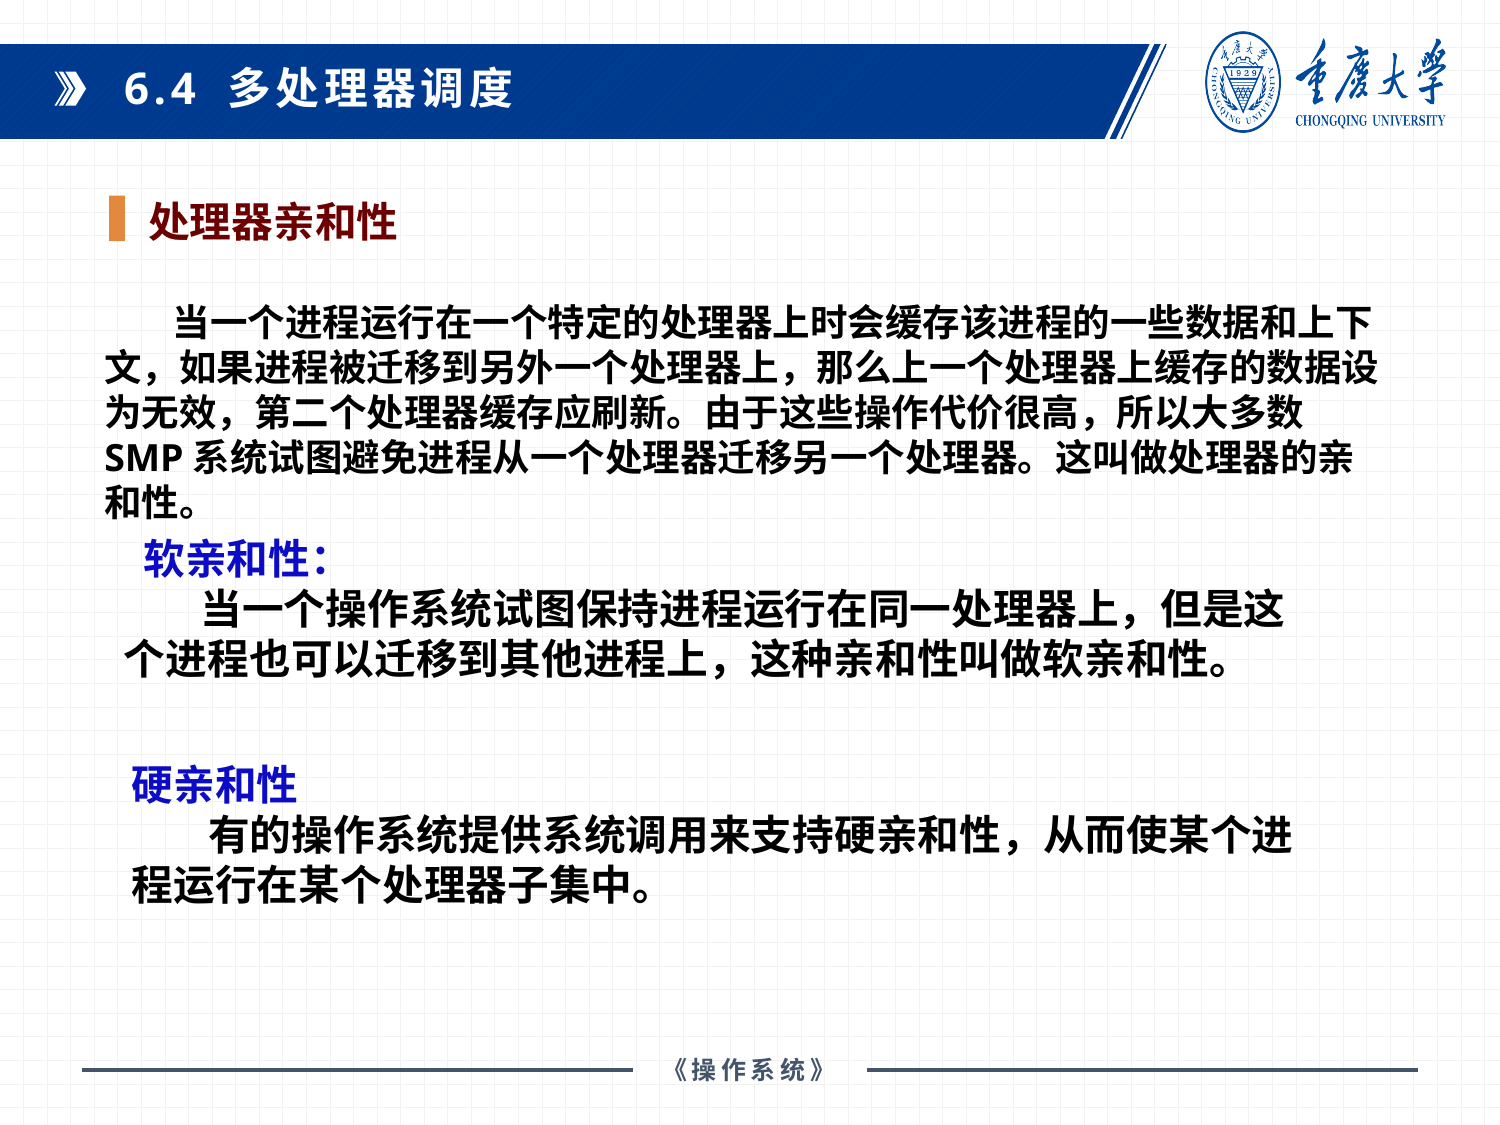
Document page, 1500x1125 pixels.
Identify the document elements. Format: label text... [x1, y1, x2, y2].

text_box 硬亲和性 有的操作系统提供系统调用来支持硬亲和性，从而使某个进程运行在某个处理器子集中。 [116, 751, 1334, 917]
text_box 6.4 多处理器调度 [109, 59, 552, 143]
text_box 处理器亲和性 [89, 188, 964, 253]
text_box 当一个进程运行在一个特定的处理器上时会缓存该进程的一些数据和上下文，如果进程被迁移到另外一个处理器上，那么上一个处理器上缓存的数据设为无效，第二个处理器缓存应刷新。由于这些操作代价很高，所以大多数SMP系统试图避免进程从一个处理器迁移另一个处理器。这叫做处理器的亲和性。 [89, 291, 1396, 531]
picture [1205, 31, 1446, 133]
text_box [108, 194, 126, 242]
text_box 软亲和性： 当一个操作系统试图保持进程运行在同一处理器上，但是这个进程也可以迁移到其他进程上，这种亲和性叫做软亲和性。 [109, 525, 1334, 691]
